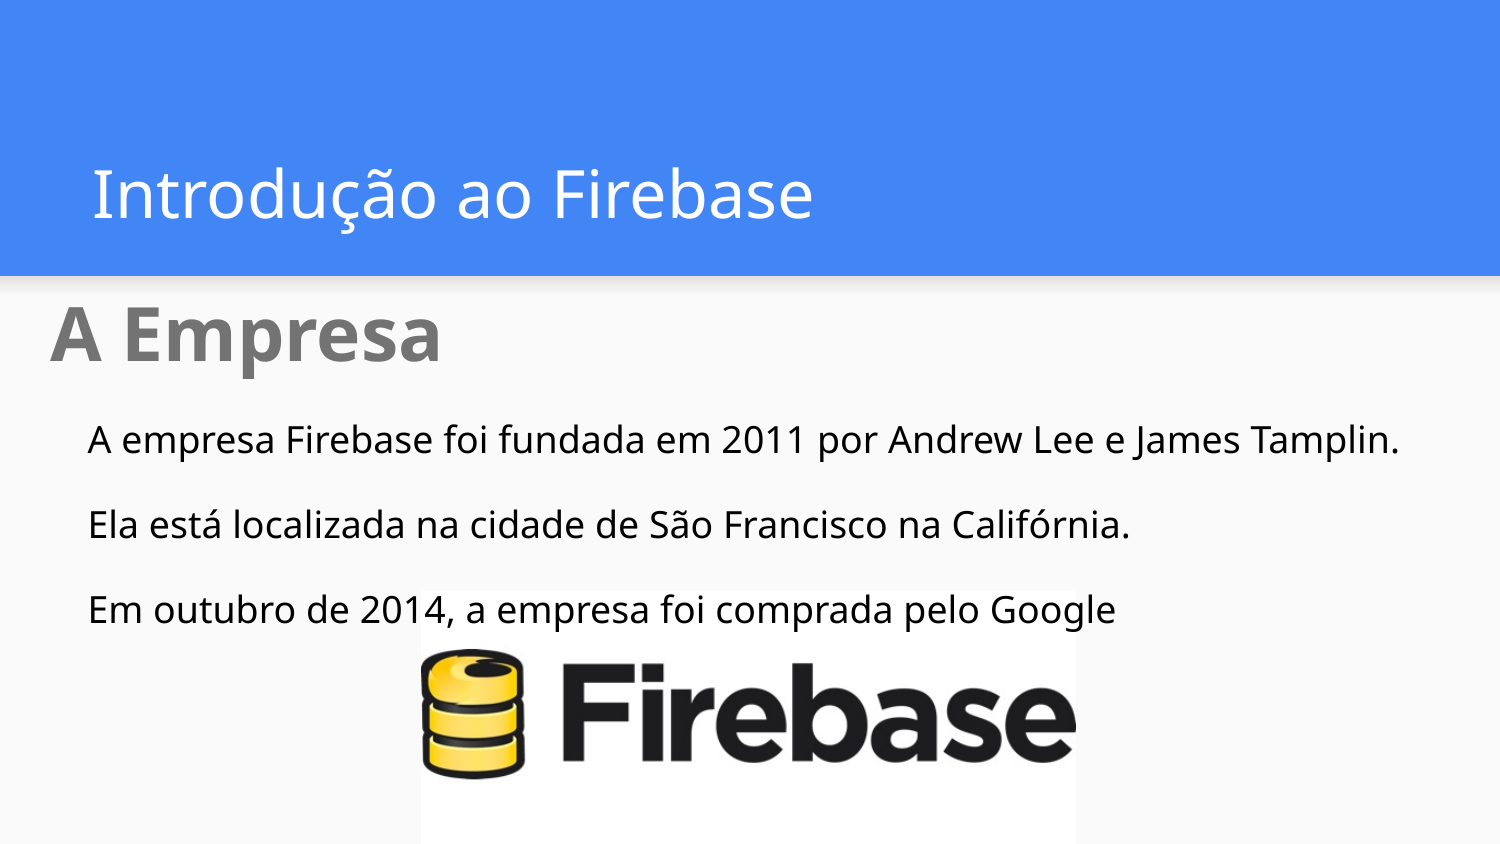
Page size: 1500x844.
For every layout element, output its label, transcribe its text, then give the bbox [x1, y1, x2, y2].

list A Empresa A empresa Firebase foi fundada em 2011 por Andrew Lee e James Tamplin. Ela está localizada na cidade de São Francisco na Califórnia. Em outubro de 2014, a empresa foi comprada pelo Google [35, 257, 1465, 703]
title Introdução ao Firebase [77, 121, 1427, 248]
picture [421, 591, 1077, 844]
